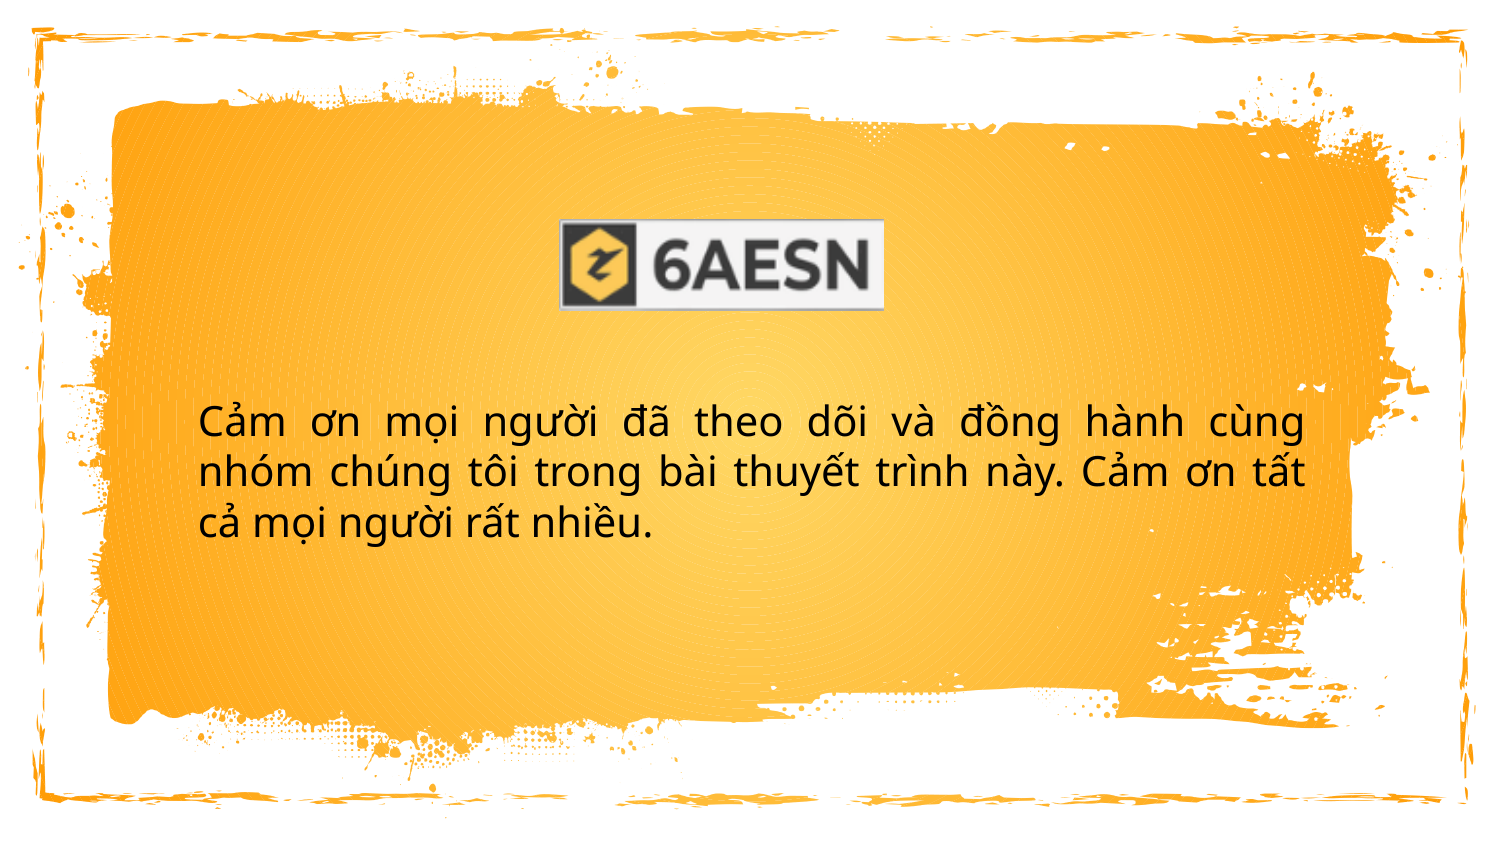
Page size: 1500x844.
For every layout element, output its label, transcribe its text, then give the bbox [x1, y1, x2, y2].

text_box Cảm ơn mọi người đã theo dõi và đồng hành cùng nhóm chúng tôi trong bài thuyết trình này. Cảm ơn tất cả mọi người rất nhiều. [198, 395, 1306, 500]
picture [0, 0, 1500, 844]
